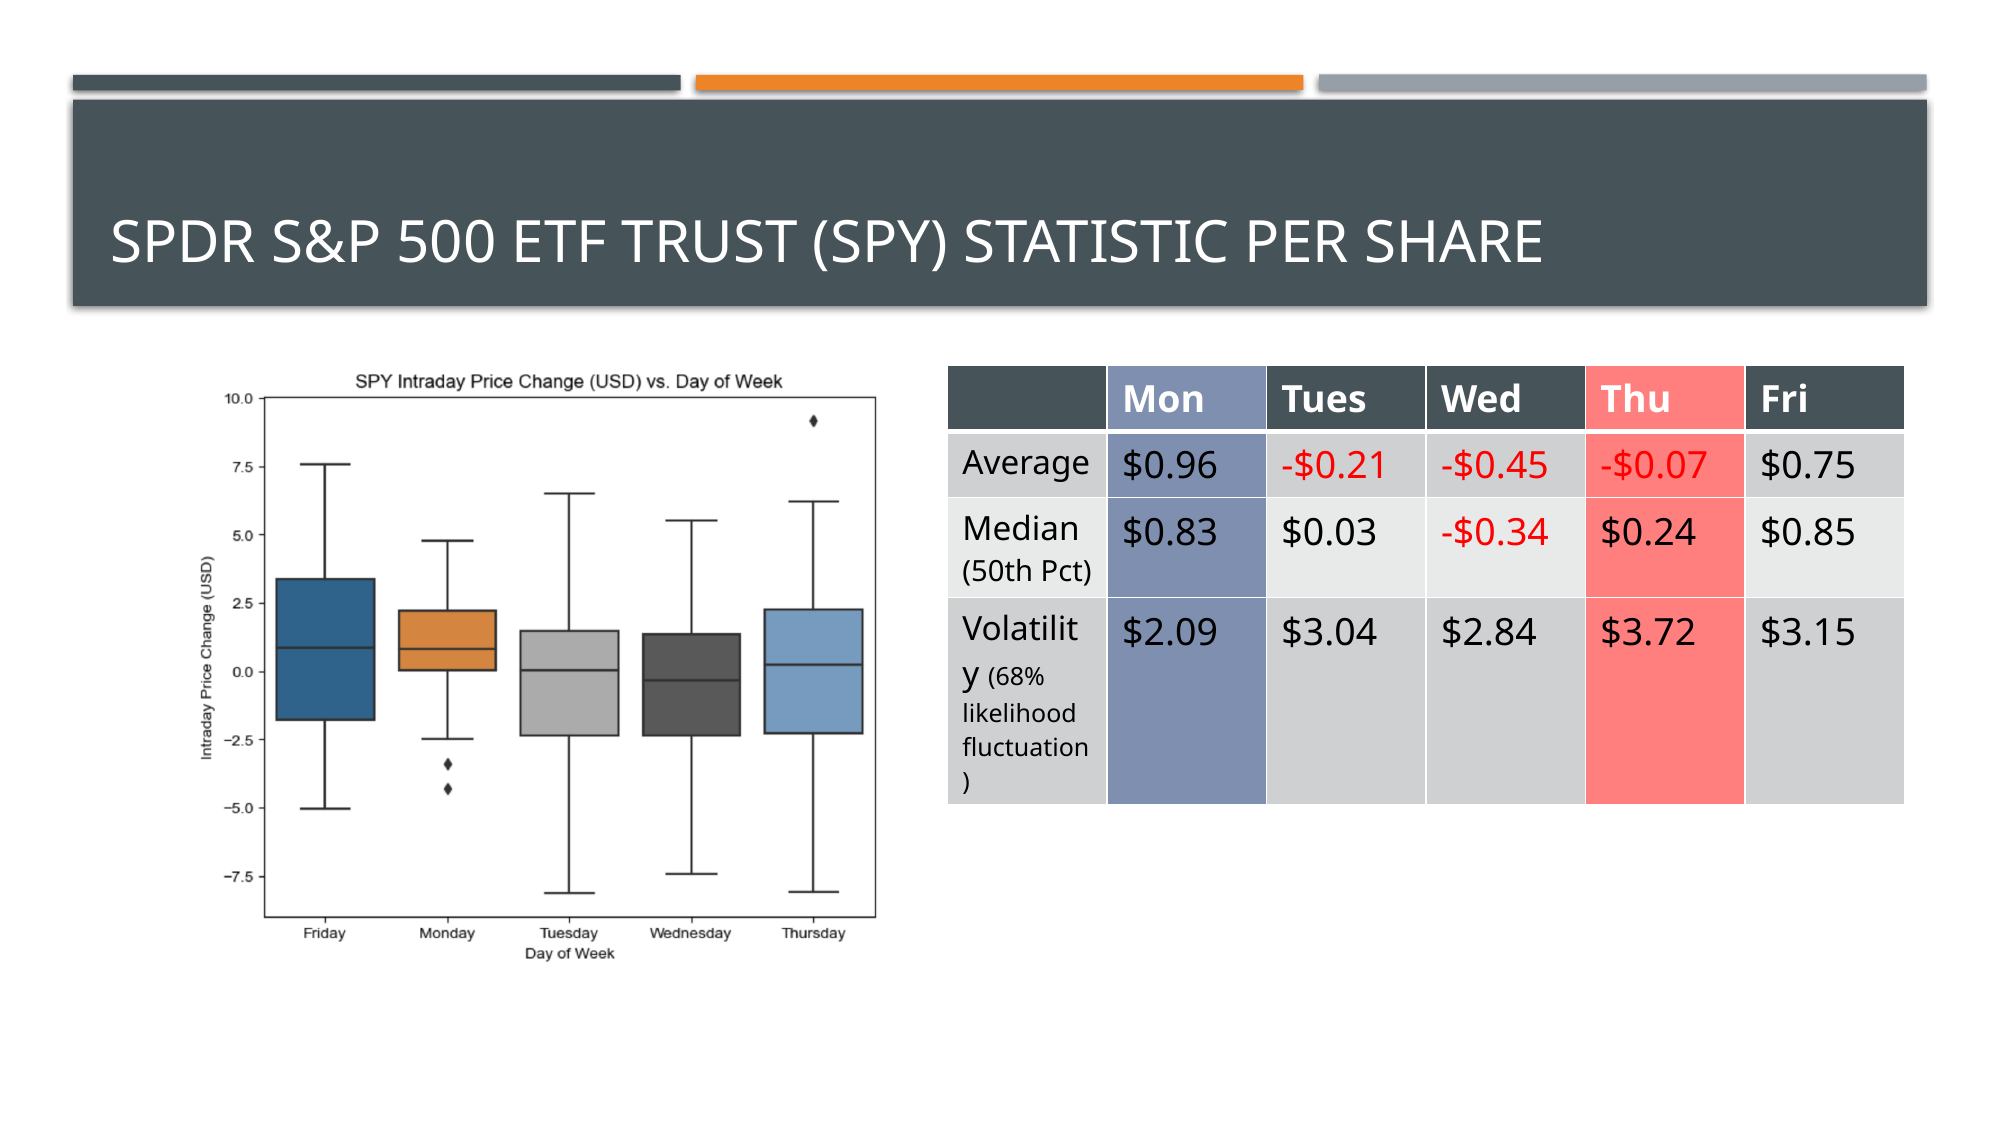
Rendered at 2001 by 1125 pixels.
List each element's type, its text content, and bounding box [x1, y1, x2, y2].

title SPDR S&P 500 ETF Trust (SPY) statistic per share [95, 119, 1905, 282]
table_header Wed [1427, 366, 1585, 429]
table_cell $0.83 [1108, 498, 1266, 597]
table_cell $0.75 [1746, 434, 1904, 497]
table_cell $0.03 [1267, 498, 1425, 597]
table_cell -$0.45 [1427, 434, 1585, 497]
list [197, 364, 883, 962]
table_header Tues [1267, 366, 1425, 429]
table_cell $3.72 [1586, 598, 1744, 804]
table_cell Volatility (68% likelihood fluctuation) [948, 598, 1106, 804]
table_cell $2.84 [1427, 598, 1585, 804]
table_cell $2.09 [1108, 598, 1266, 804]
table_cell -$0.34 [1427, 498, 1585, 597]
table_cell -$0.21 [1267, 434, 1425, 497]
table_header Fri [1746, 366, 1904, 429]
table_header Mon [1108, 366, 1266, 429]
table_cell $0.24 [1586, 498, 1744, 597]
table_header [948, 366, 1106, 429]
table_cell $0.96 [1108, 434, 1266, 497]
table_cell Average [948, 434, 1106, 497]
table_cell Median (50th Pct) [948, 498, 1106, 597]
table_header Thu [1586, 366, 1744, 429]
table_cell -$0.07 [1586, 434, 1744, 497]
table_cell $3.15 [1746, 598, 1904, 804]
table_cell $0.85 [1746, 498, 1904, 597]
table_cell $3.04 [1267, 598, 1425, 804]
